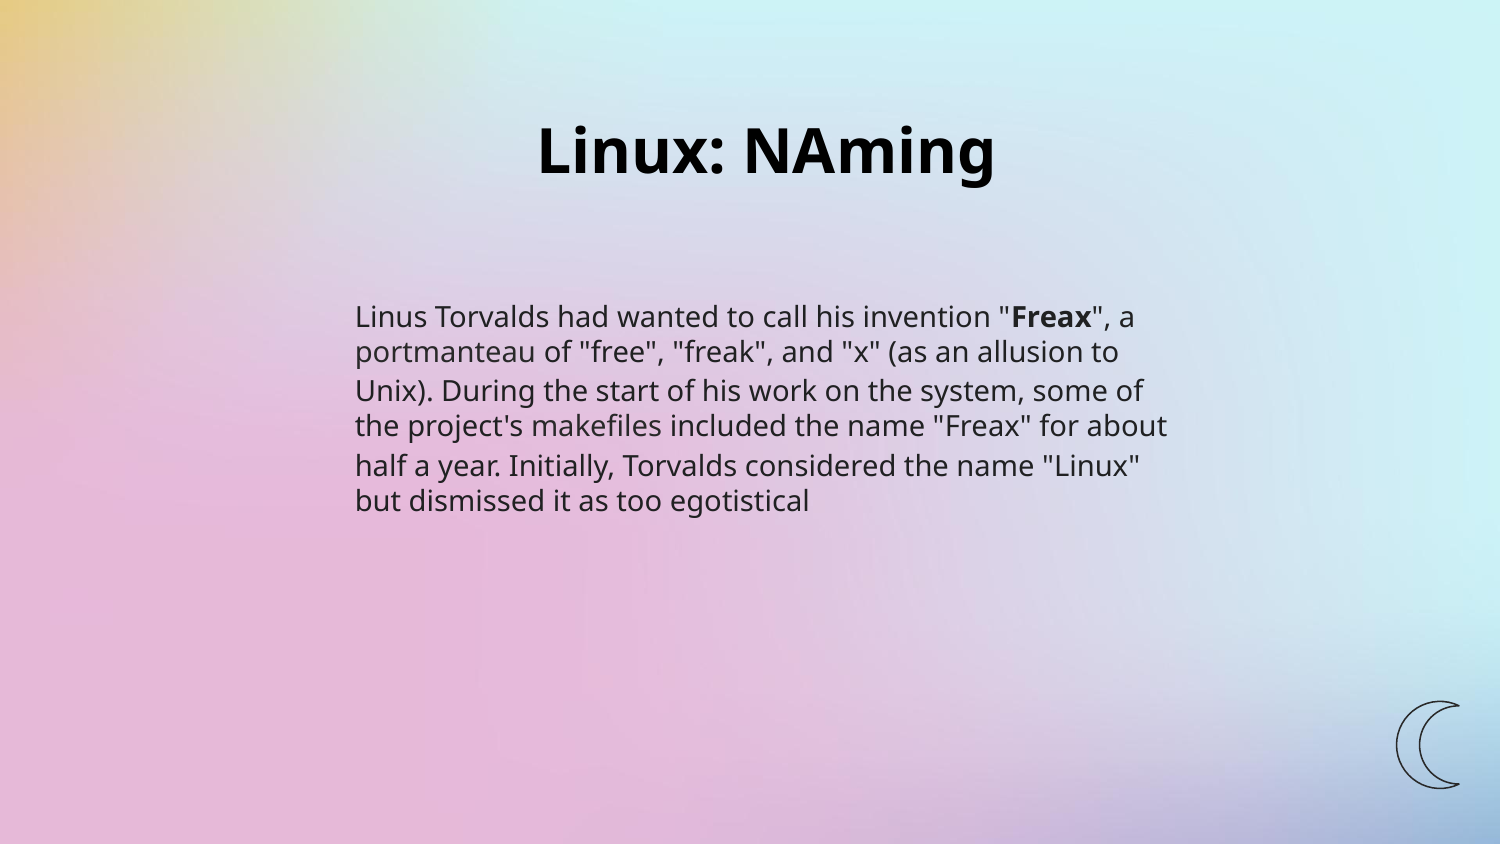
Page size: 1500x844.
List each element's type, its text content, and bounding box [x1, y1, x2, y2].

text_box Linus Torvalds had wanted to call his invention "Freax", a portmanteau of "free", "freak", and "x" (as an allusion to Unix). During the start of his work on the system, some of the project's makefiles included the name "Freax" for about half a year. Initially, Torvalds considered the name "Linux" but dismissed it as too egotistical [339, 290, 1194, 525]
picture [0, 0, 1500, 844]
title Linux: NAming [141, 96, 1393, 191]
